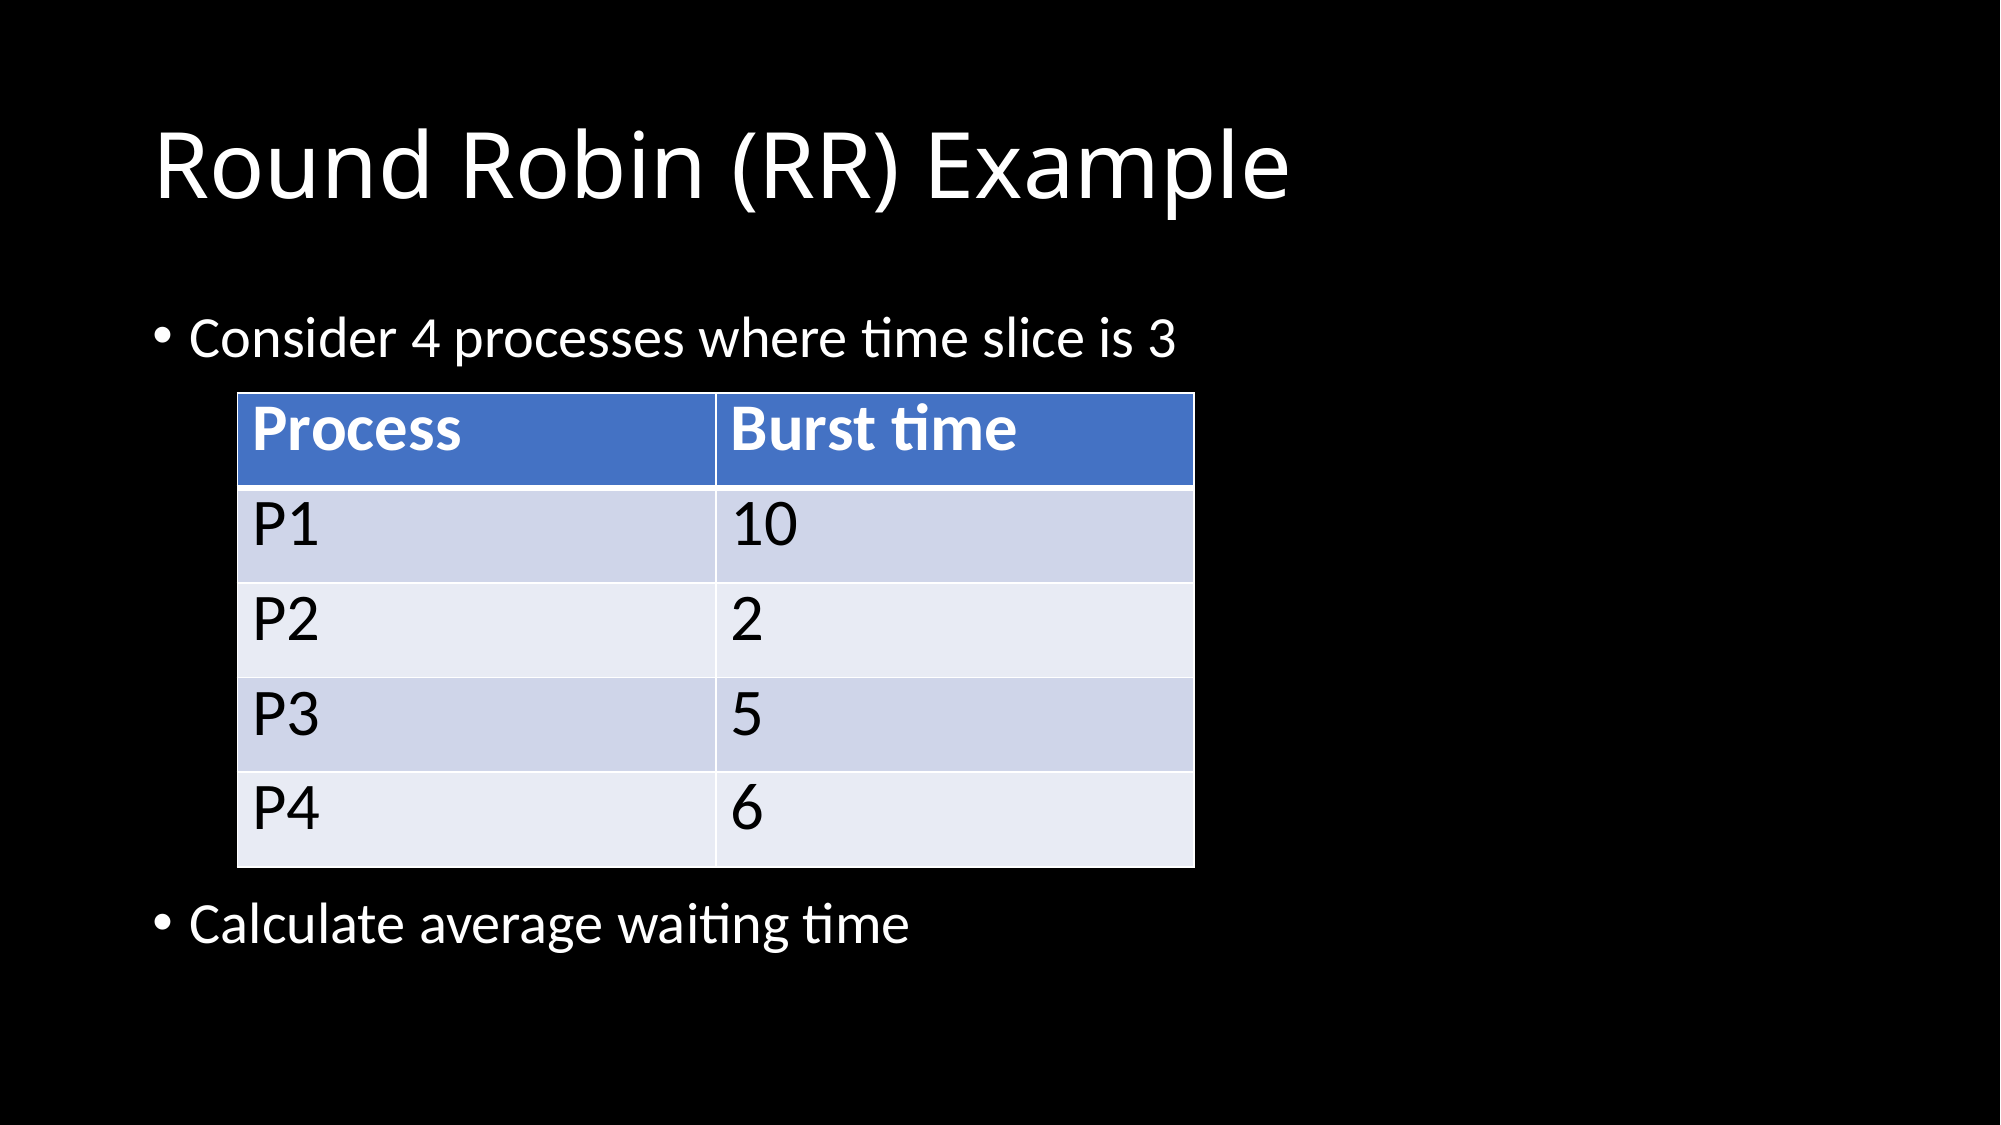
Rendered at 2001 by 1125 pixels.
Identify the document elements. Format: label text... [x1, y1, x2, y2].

table_cell 10 [717, 491, 1193, 582]
table_header Process [238, 394, 715, 485]
table_cell P4 [238, 773, 715, 866]
table_cell 5 [717, 678, 1193, 771]
table_cell P2 [238, 584, 715, 677]
table_cell 6 [717, 773, 1193, 866]
table_cell P1 [238, 491, 715, 582]
table_cell 2 [717, 584, 1193, 677]
table_header Burst time [717, 394, 1193, 485]
list Consider 4 processes where time slice is 3 Calculate average waiting time [137, 299, 1863, 1014]
title Round Robin (RR) Example [137, 59, 1863, 278]
table_cell P3 [238, 678, 715, 771]
